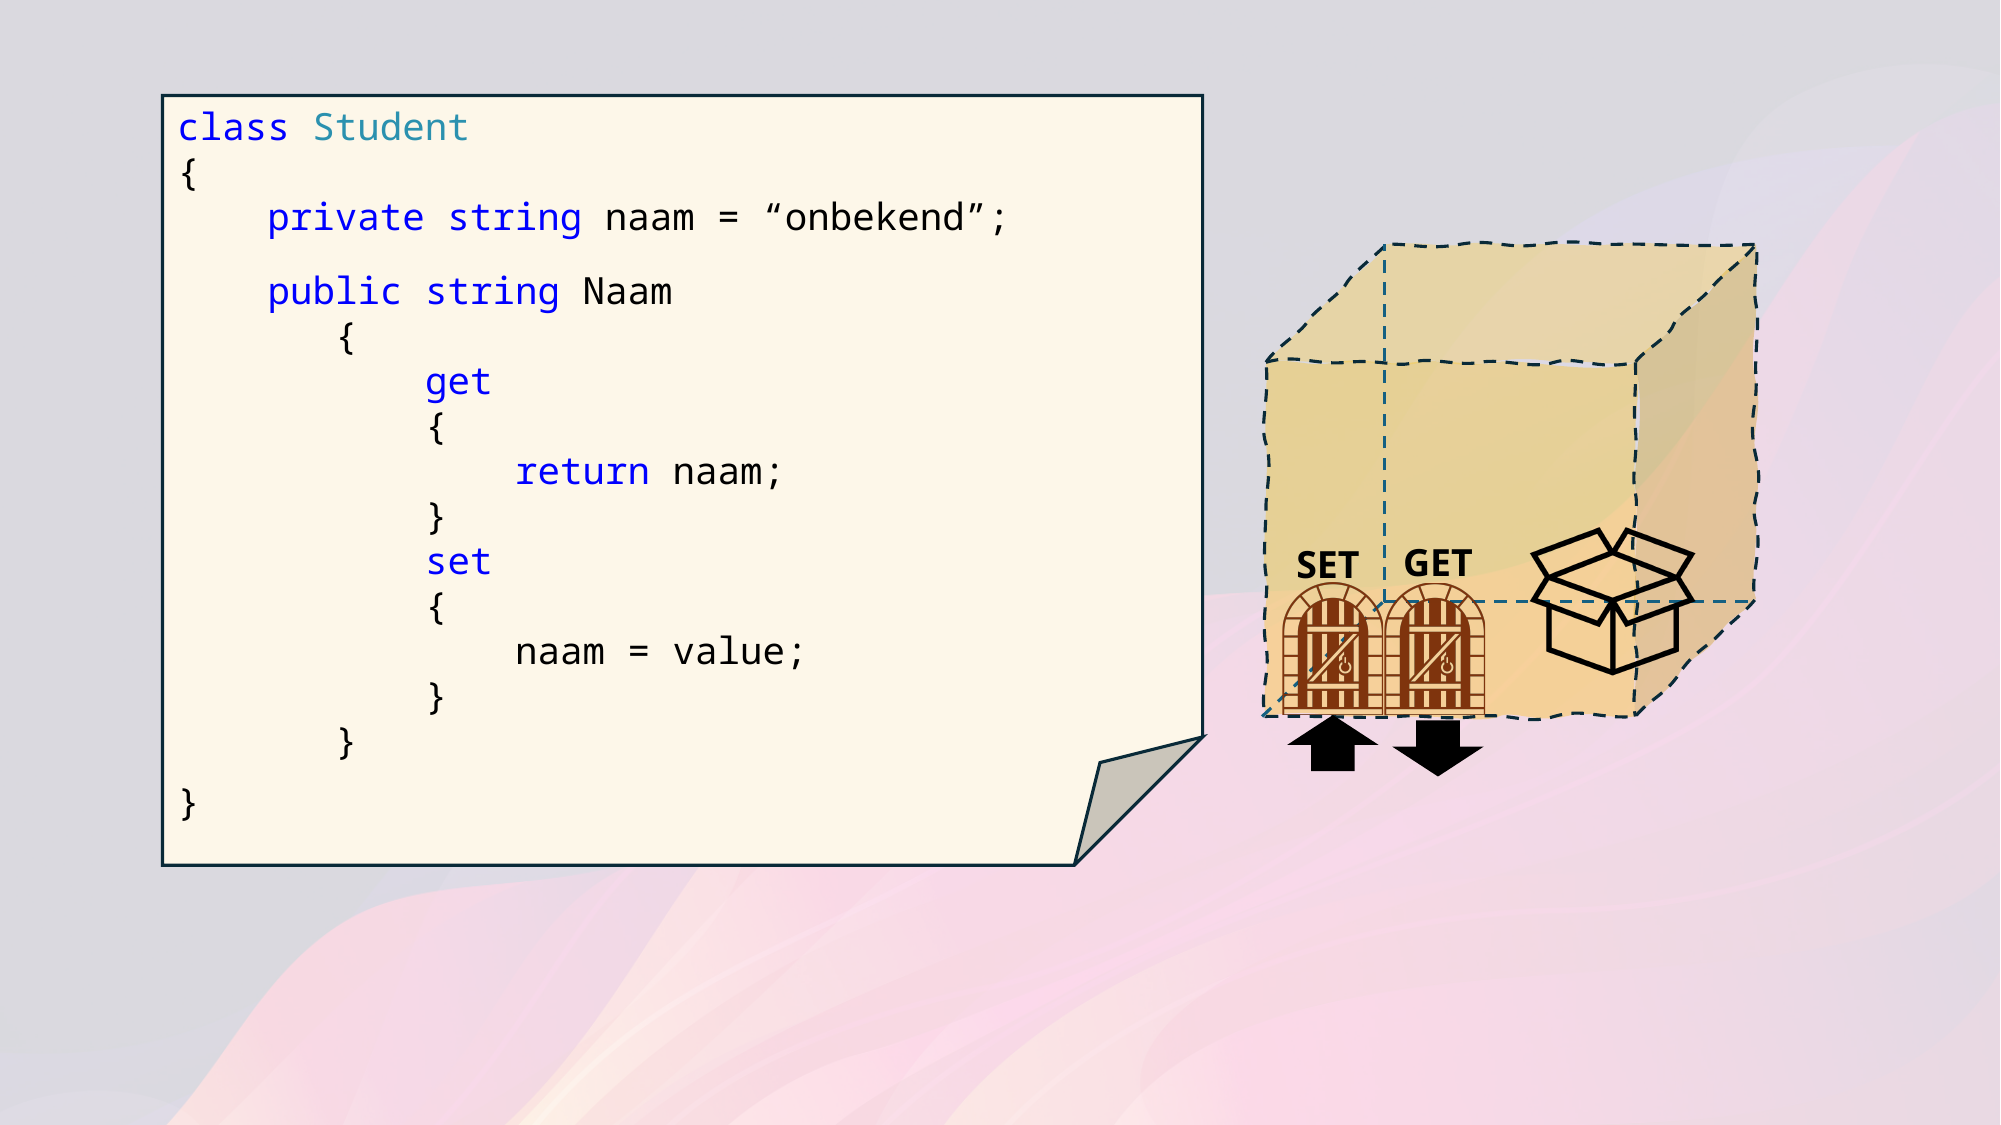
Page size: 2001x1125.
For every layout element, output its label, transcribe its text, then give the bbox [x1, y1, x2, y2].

text_box [1287, 717, 1379, 772]
picture [1281, 582, 1486, 716]
picture [1510, 514, 1715, 681]
text_box [1392, 720, 1484, 777]
text_box class Student { private string naam = “onbekend”; } [162, 95, 1235, 831]
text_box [1261, 243, 1757, 717]
text_box public string Naam { get { return naam; } set { naam = value; } } [230, 259, 1231, 770]
text_box [160, 93, 1205, 867]
